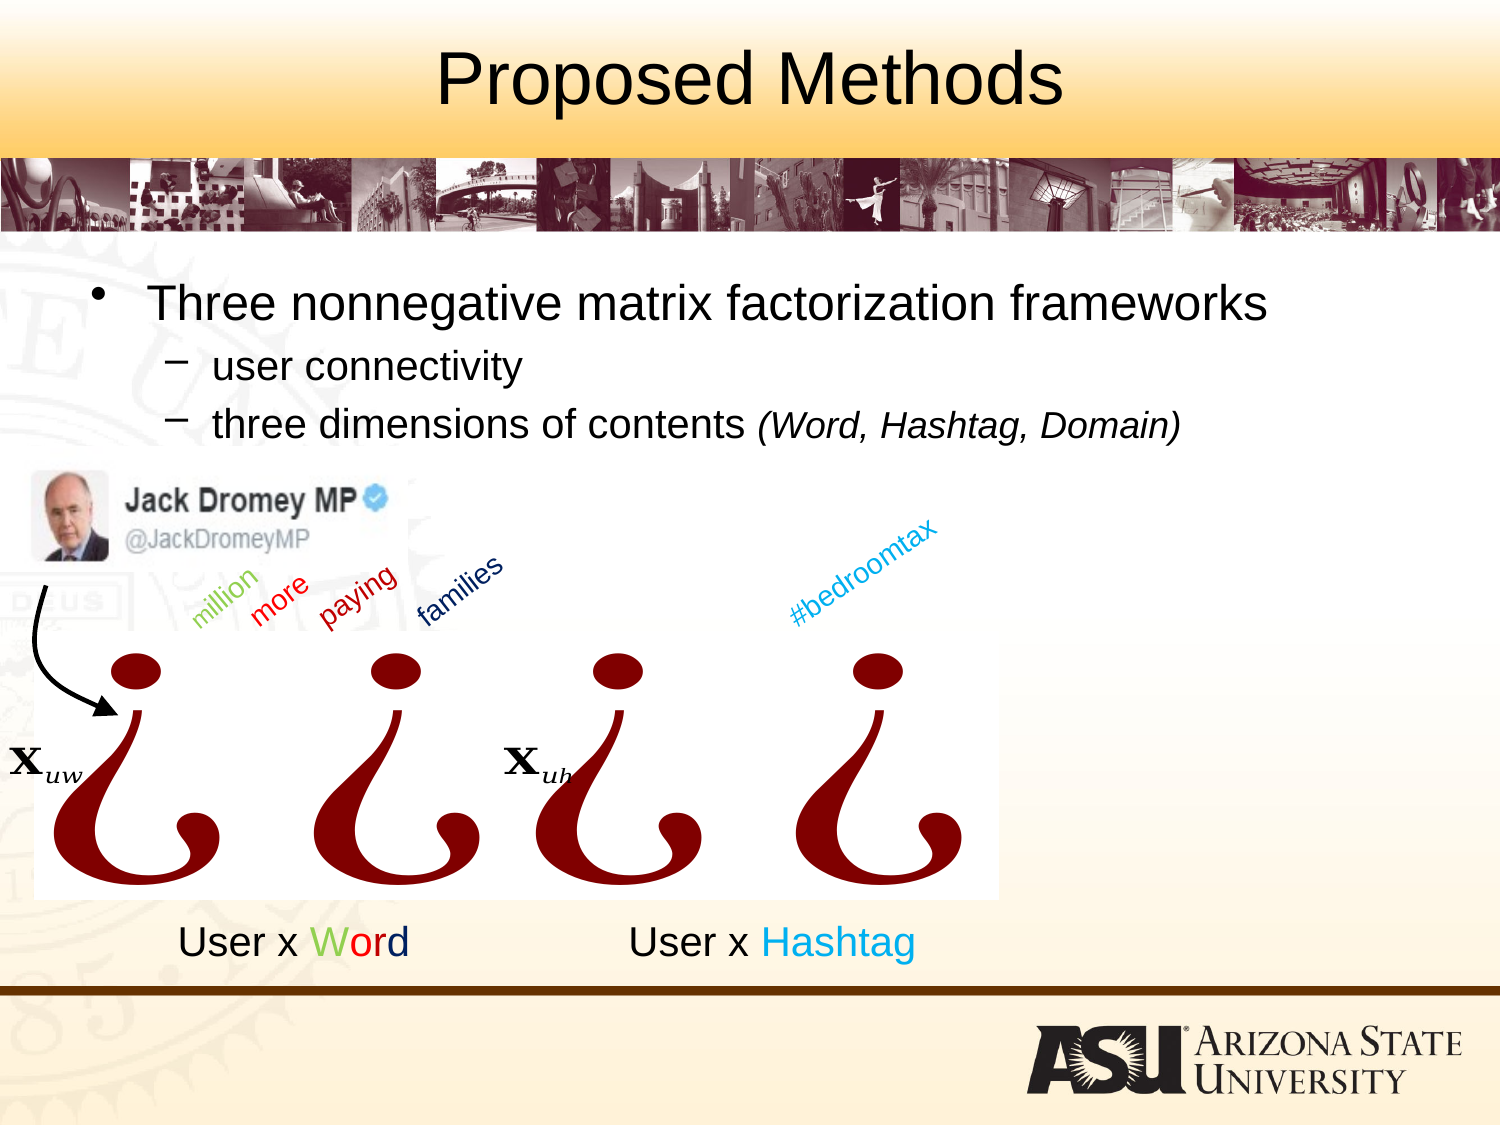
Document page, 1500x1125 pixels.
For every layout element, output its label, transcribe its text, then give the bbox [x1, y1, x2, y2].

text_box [6, 564, 500, 900]
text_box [500, 545, 999, 900]
title Proposed Methods [75, 0, 1425, 150]
text_box User x Word [163, 907, 425, 972]
text_box Three nonnegative matrix factorization frameworks user connectivity three dimensions of contents (Word, Hashtag, Domain) [74, 262, 1425, 975]
text_box User x Hashtag [613, 907, 932, 972]
picture [0, 0, 1500, 1125]
